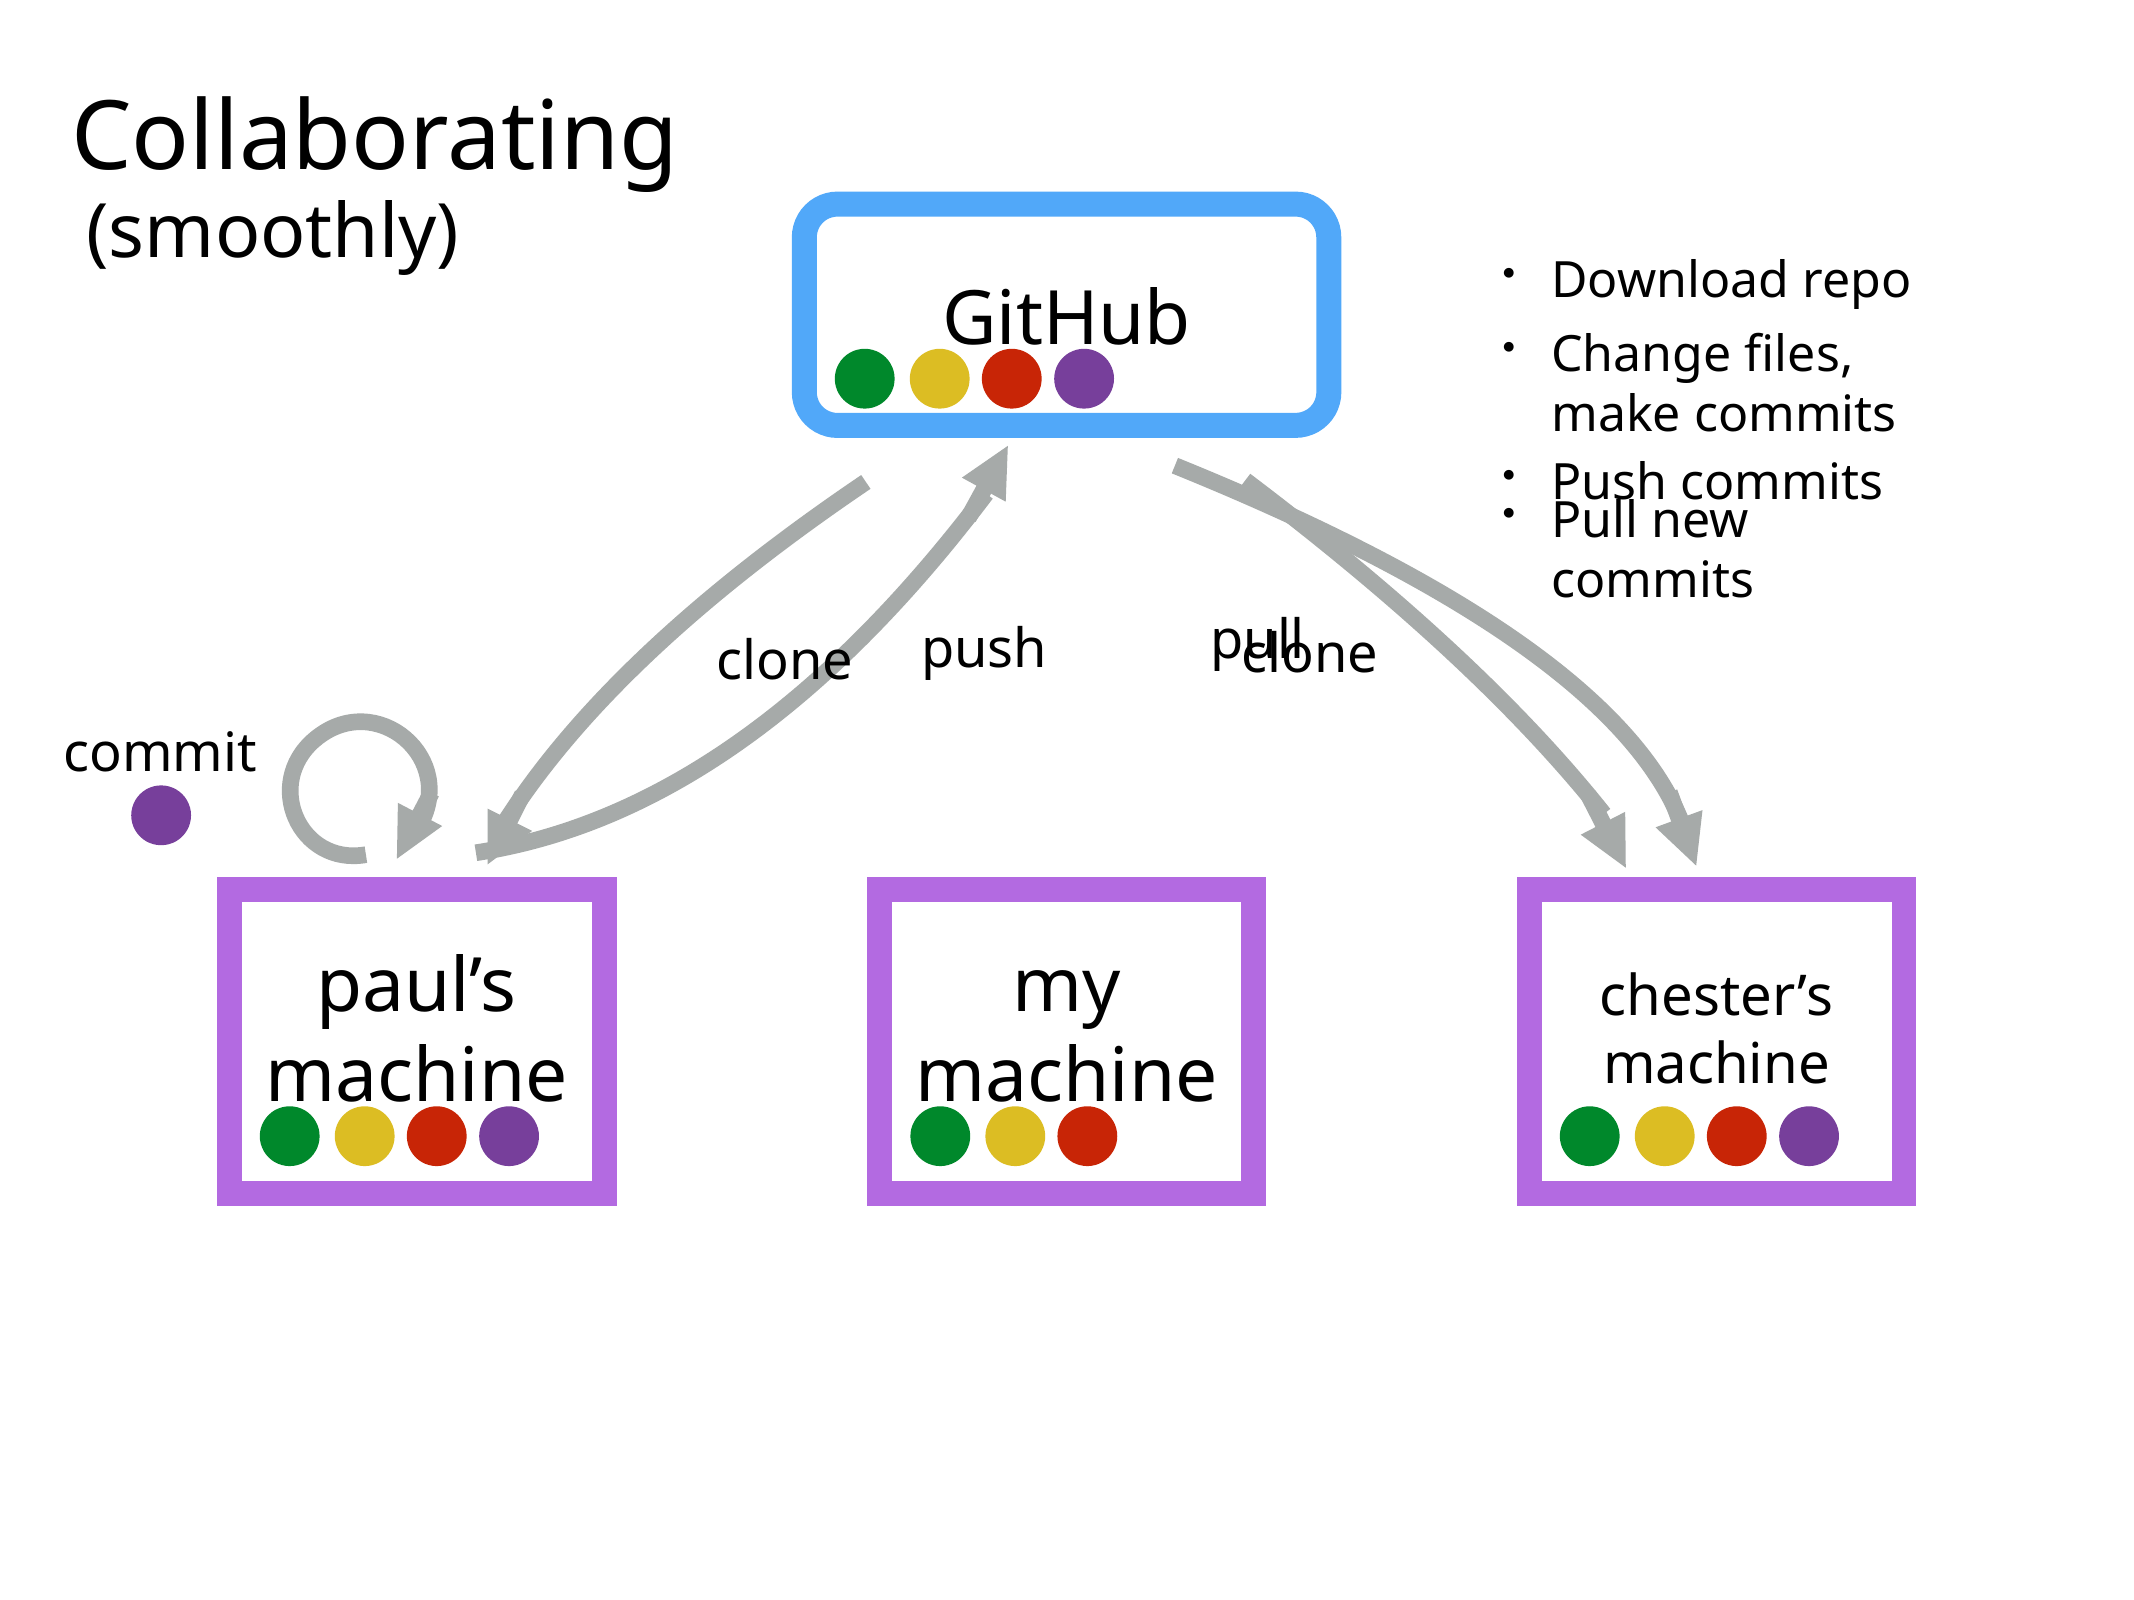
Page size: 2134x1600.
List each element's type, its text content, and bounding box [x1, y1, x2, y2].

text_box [53, 693, 457, 888]
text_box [487, 480, 1172, 868]
text_box Download repo [1494, 239, 1962, 313]
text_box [475, 445, 1059, 854]
text_box GitHub [933, 261, 1200, 369]
text_box [804, 204, 1329, 426]
text_box Pull new commits [1704, 479, 1962, 617]
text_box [834, 348, 1042, 409]
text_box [1174, 465, 1697, 866]
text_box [228, 889, 1905, 1194]
text_box [1054, 348, 1115, 409]
text_box (smoothly) [78, 173, 468, 281]
text_box Collaborating [63, 65, 688, 197]
text_box Push commits [1494, 441, 1962, 479]
text_box Change files, make commits [1494, 313, 1962, 441]
